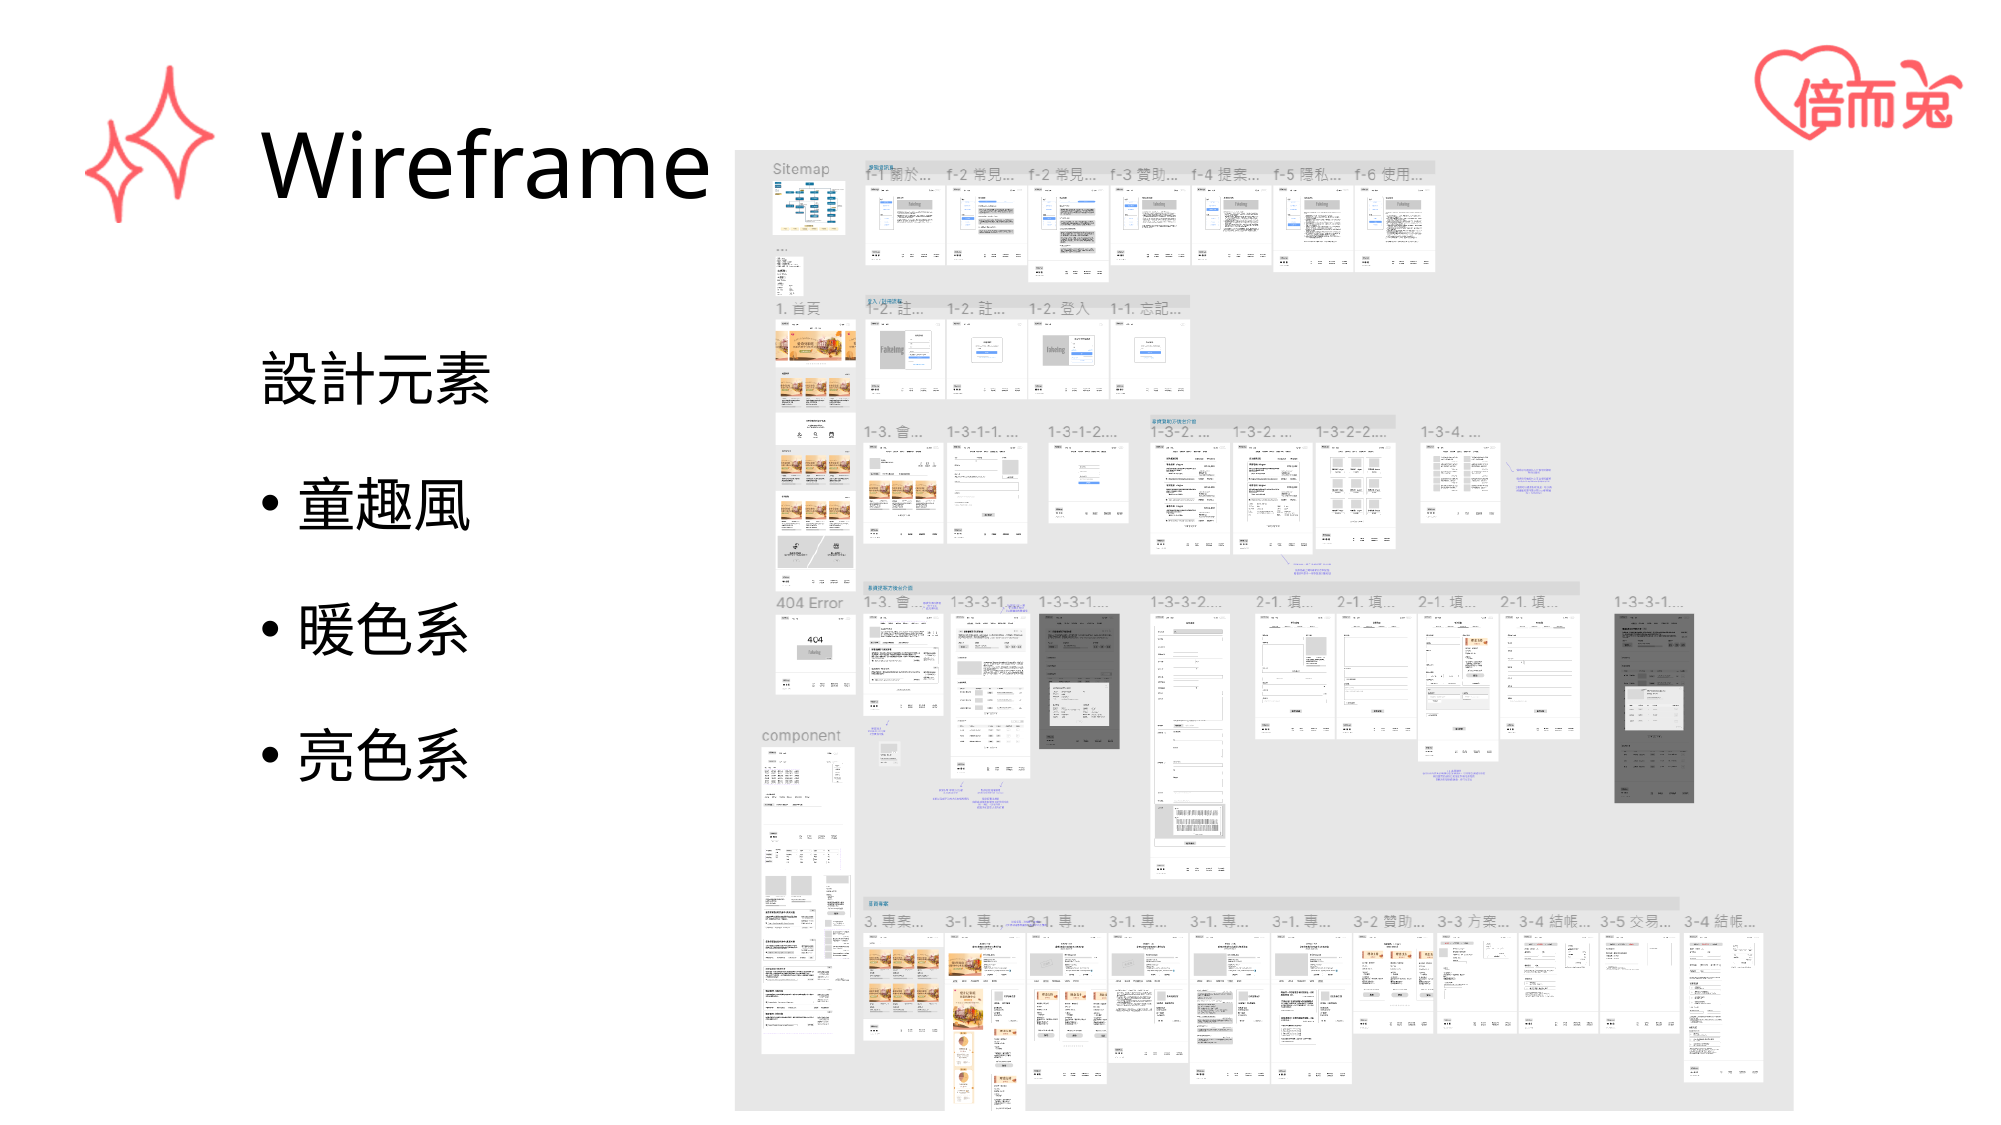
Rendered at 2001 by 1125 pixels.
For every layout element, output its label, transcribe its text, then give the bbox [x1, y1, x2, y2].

picture [1751, 43, 1964, 144]
title Wireframe [244, 59, 1863, 278]
picture [85, 59, 230, 223]
list 設計元素 童趣風 暖色系 亮色系 [244, 299, 701, 1014]
picture [734, 150, 1794, 1111]
